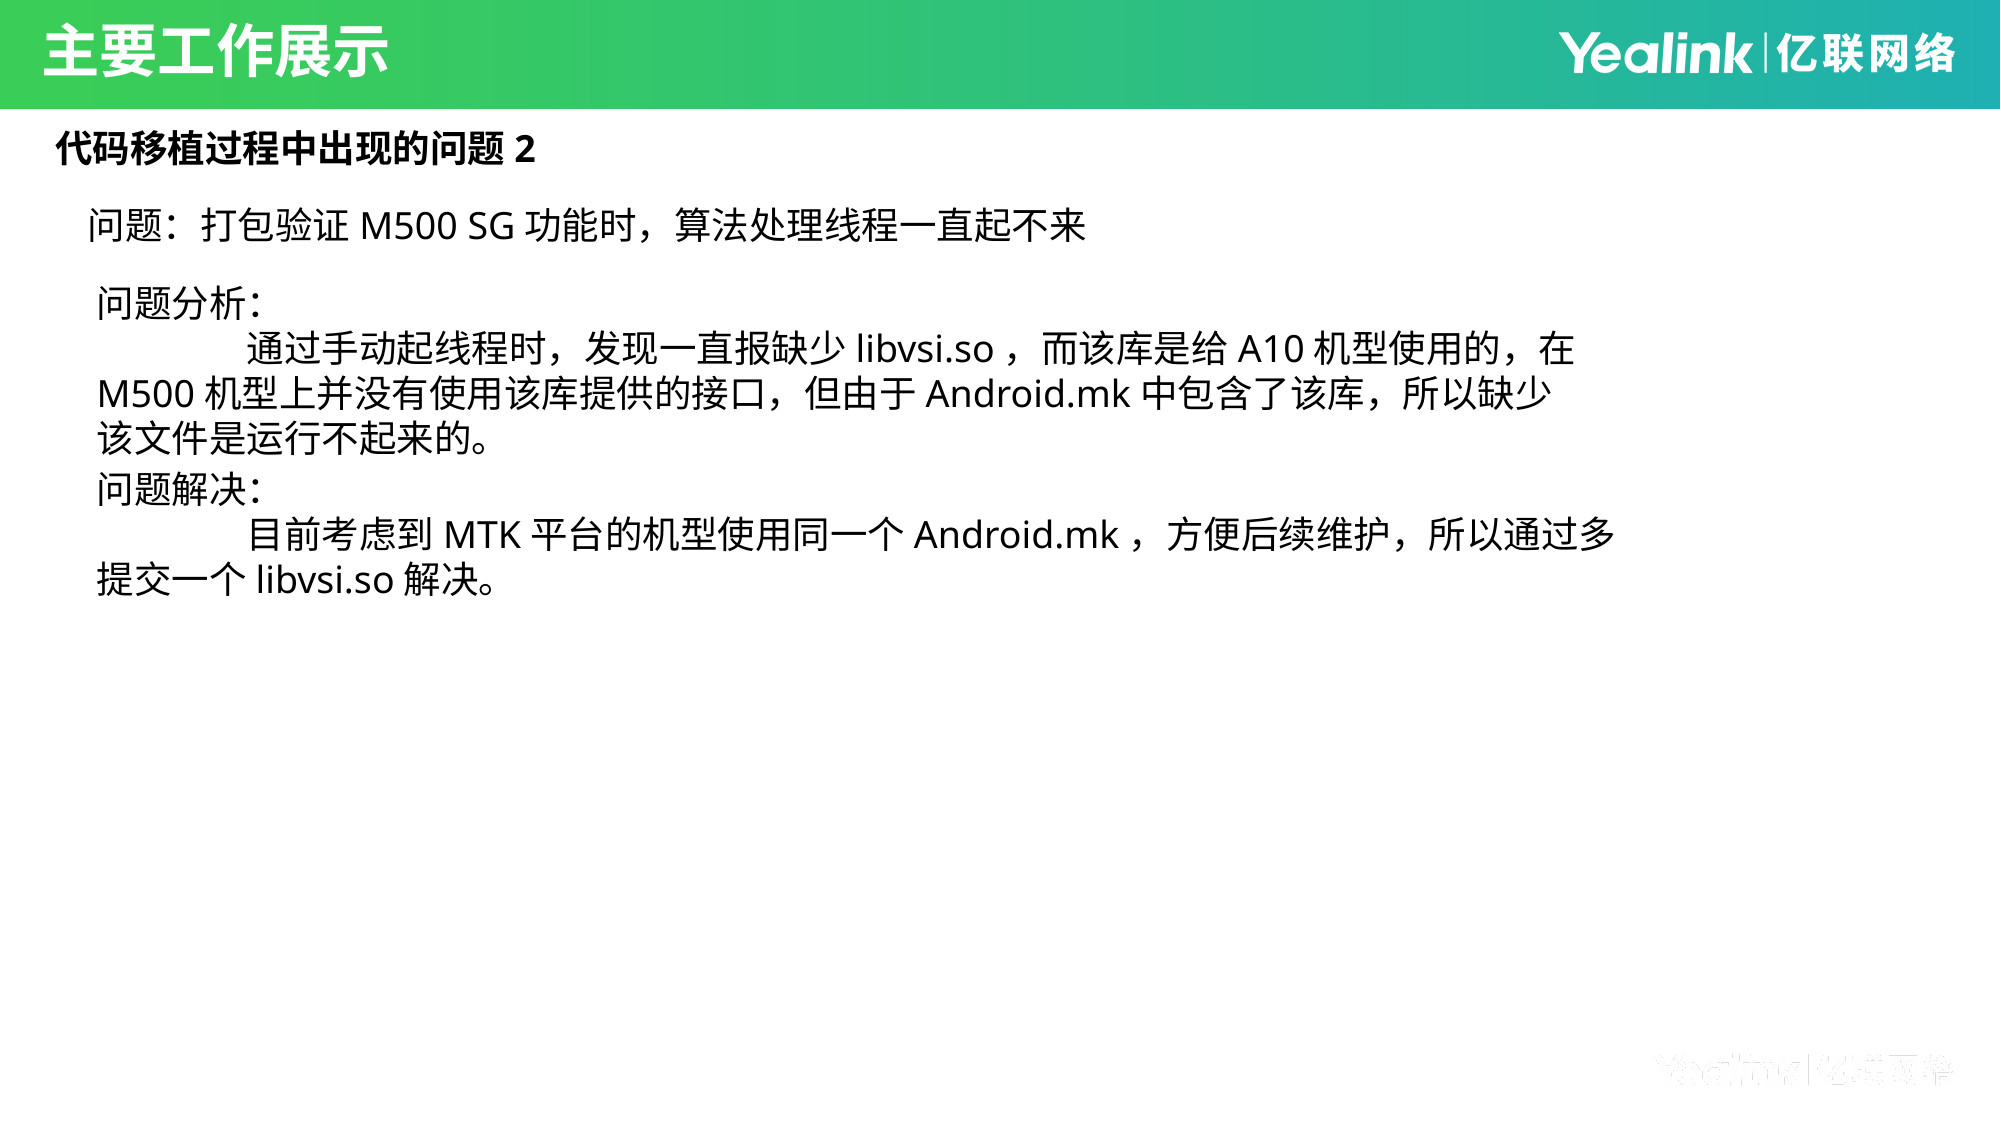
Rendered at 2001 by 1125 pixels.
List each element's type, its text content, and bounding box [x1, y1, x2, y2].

text_box 代码移植过程中出现的问题2 [40, 117, 807, 177]
text_box 问题：打包验证M500 SG功能时，算法处理线程一直起不来 [73, 171, 1102, 255]
text_box 主要工作展示 [26, 7, 574, 162]
text_box 问题解决： 目前考虑到MTK平台的机型使用同一个Android.mk，方便后续维护，所以通过多提交一个libvsi.so解决。 [81, 458, 1643, 609]
text_box 问题分析： 通过手动起线程时，发现一直报缺少libvsi.so，而该库是给A10机型使用的，在M500机型上并没有使用该库提供的接口，但由于Android.mk中包含了该库，所以缺少该文件是运行不起来的。 [81, 272, 1594, 458]
picture [0, 0, 2000, 1125]
